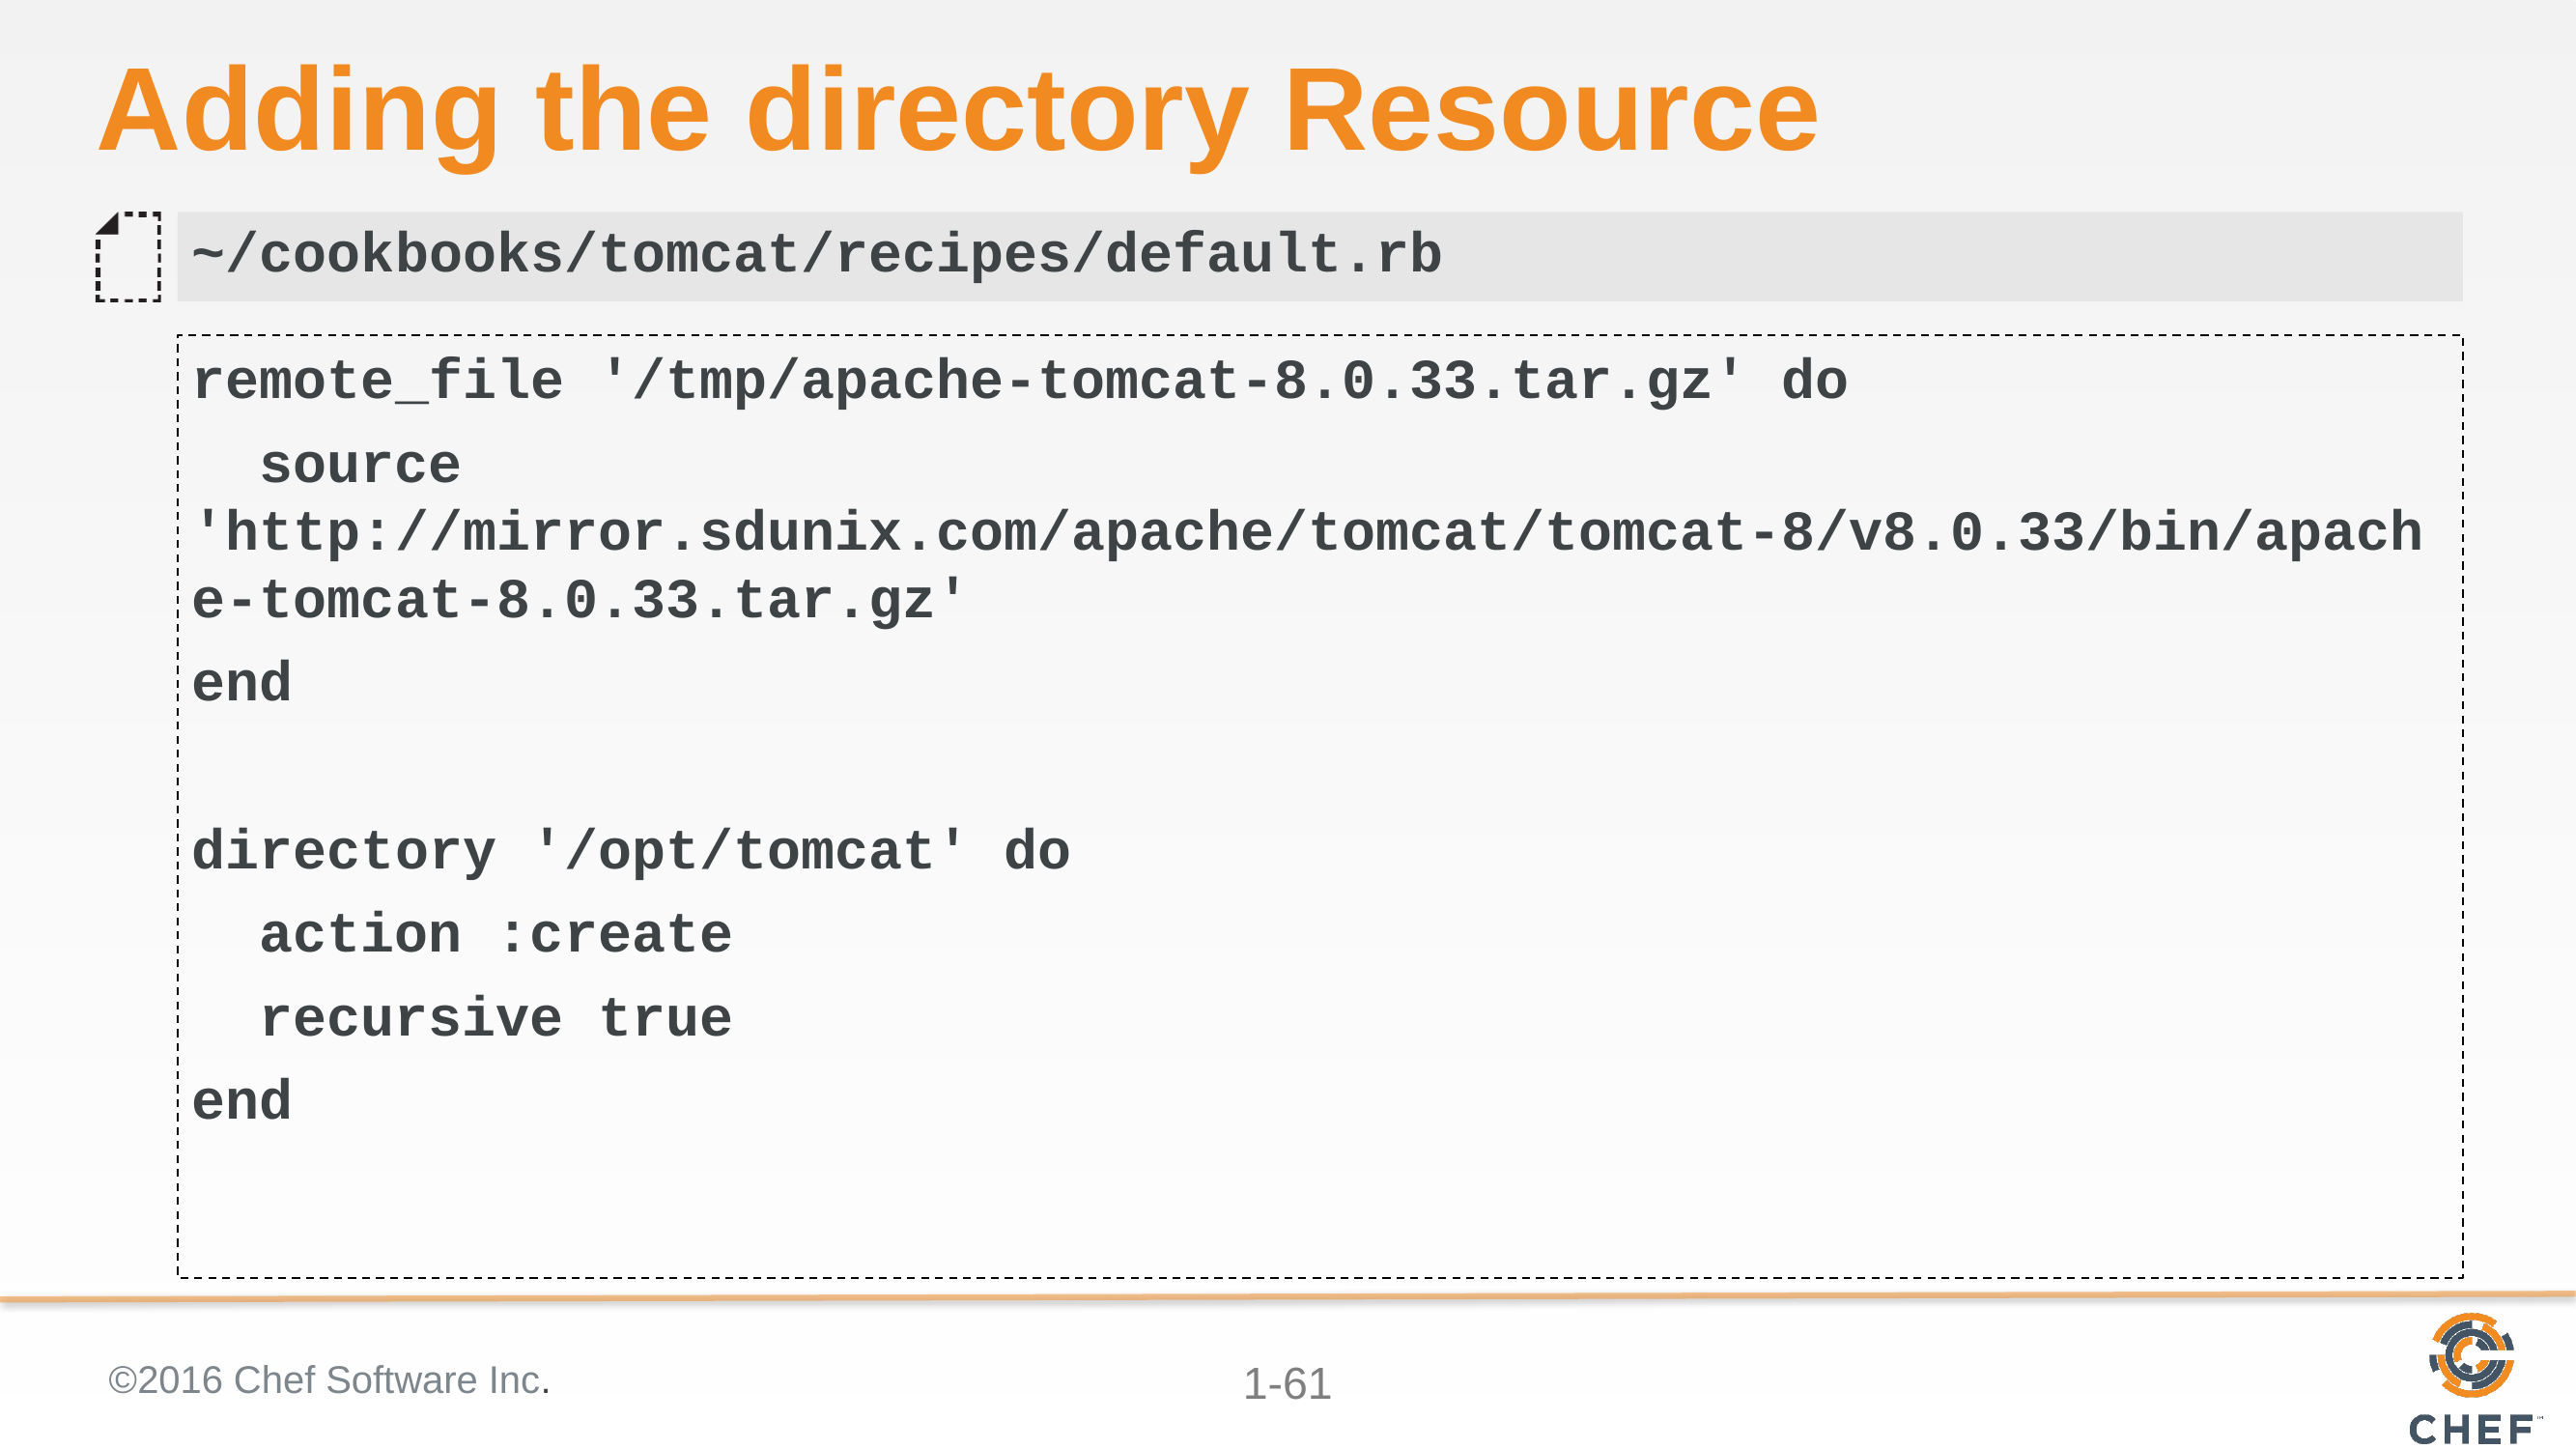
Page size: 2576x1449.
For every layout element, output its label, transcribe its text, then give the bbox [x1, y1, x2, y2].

title Adding the directory Resource [96, 48, 2463, 180]
picture [2399, 1297, 2551, 1449]
list remote_file '/tmp/apache-tomcat-8.0.33.tar.gz' do source 'http://mirror.sdunix.com/apache/tomcat/tomcat-8/v8.0.33/bin/apache-tomcat-8.0.33.tar.gz' end directory '/opt/tomcat' do action :create recursive true end [177, 334, 2464, 1279]
list ~/cookbooks/tomcat/recipes/default.rb [177, 212, 2463, 302]
